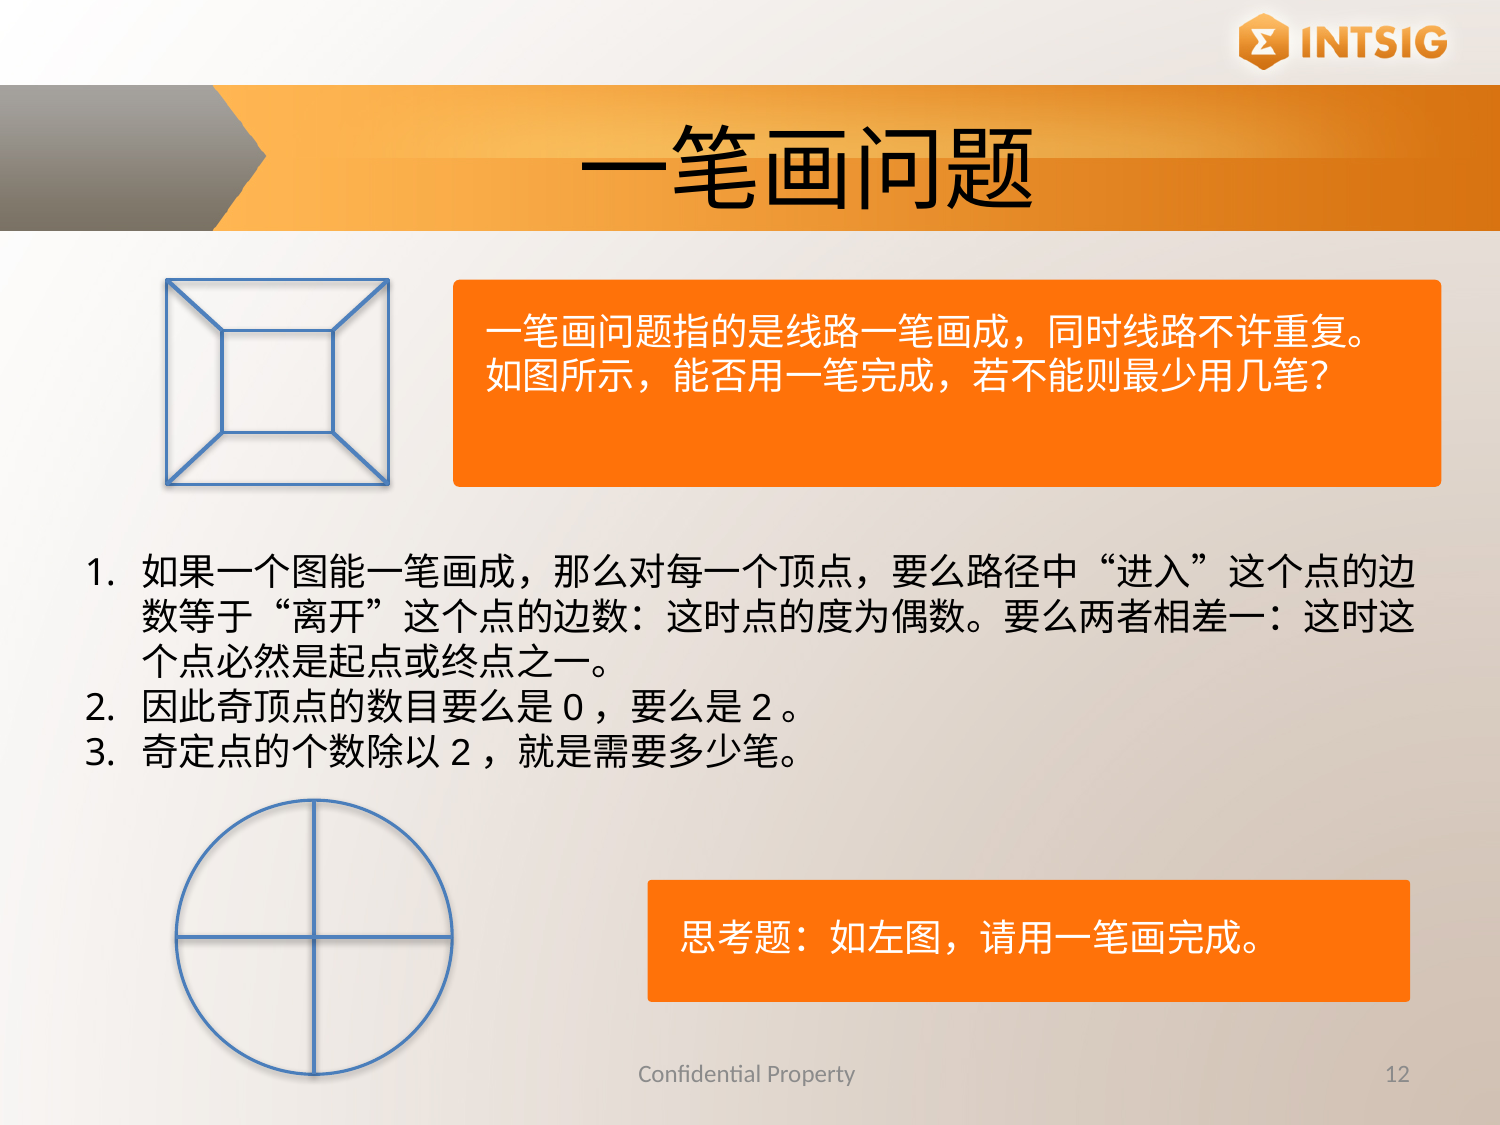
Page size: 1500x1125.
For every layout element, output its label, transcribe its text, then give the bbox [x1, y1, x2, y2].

text_box 思考题：如左图，请用一笔画完成。 [664, 906, 1351, 967]
text_box 一笔画问题 [277, 103, 1338, 229]
picture [0, 0, 1500, 1125]
text_box [645, 877, 1413, 1004]
footer Confidential Property [512, 1042, 988, 1103]
text_box 一笔画问题指的是线路一笔画成，同时线路不许重复。如图所示，能否用一笔完成，若不能则最少用几笔？ [470, 300, 1411, 405]
text_box [175, 947, 307, 1075]
text_box [315, 799, 453, 935]
text_box [321, 946, 453, 1075]
text_box [450, 277, 1444, 490]
text_box 如果一个图能一笔画成，那么对每一个顶点，要么路径中“进入”这个点的边数等于“离开”这个点的边数：这时点的度为偶数。要么两者相差一：这时这个点必然是起点或终点之一。 因此奇顶点的数目要么是0，要么是2。 奇定点的个数除以2，就是需要多少笔。 [70, 540, 1442, 826]
slide_number 12 [1074, 1042, 1425, 1103]
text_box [166, 279, 389, 485]
text_box [175, 799, 312, 934]
